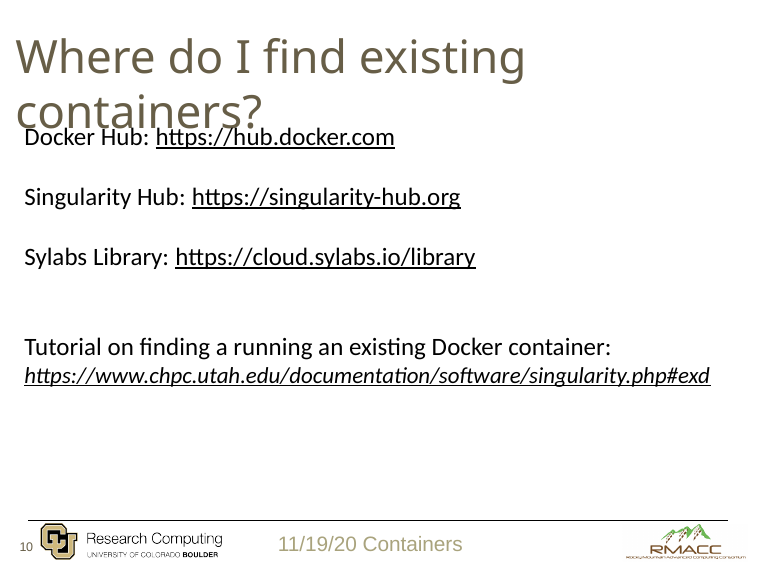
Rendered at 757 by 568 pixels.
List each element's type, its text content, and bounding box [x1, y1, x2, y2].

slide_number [275, 530, 474, 556]
slide_number 10 [15, 539, 35, 562]
title Where do I find existing containers? [15, 28, 757, 84]
picture [622, 524, 748, 563]
text_box Docker Hub: https://hub.docker.com Singularity Hub: https://singularity-hub.org Sylabs Library: https://cloud.sylabs.io/library Tutorial on finding a running an existing Docker container: https://www.chpc.utah.edu/documentation/software/singularity.php#exd [9, 113, 741, 423]
picture [40, 523, 222, 560]
